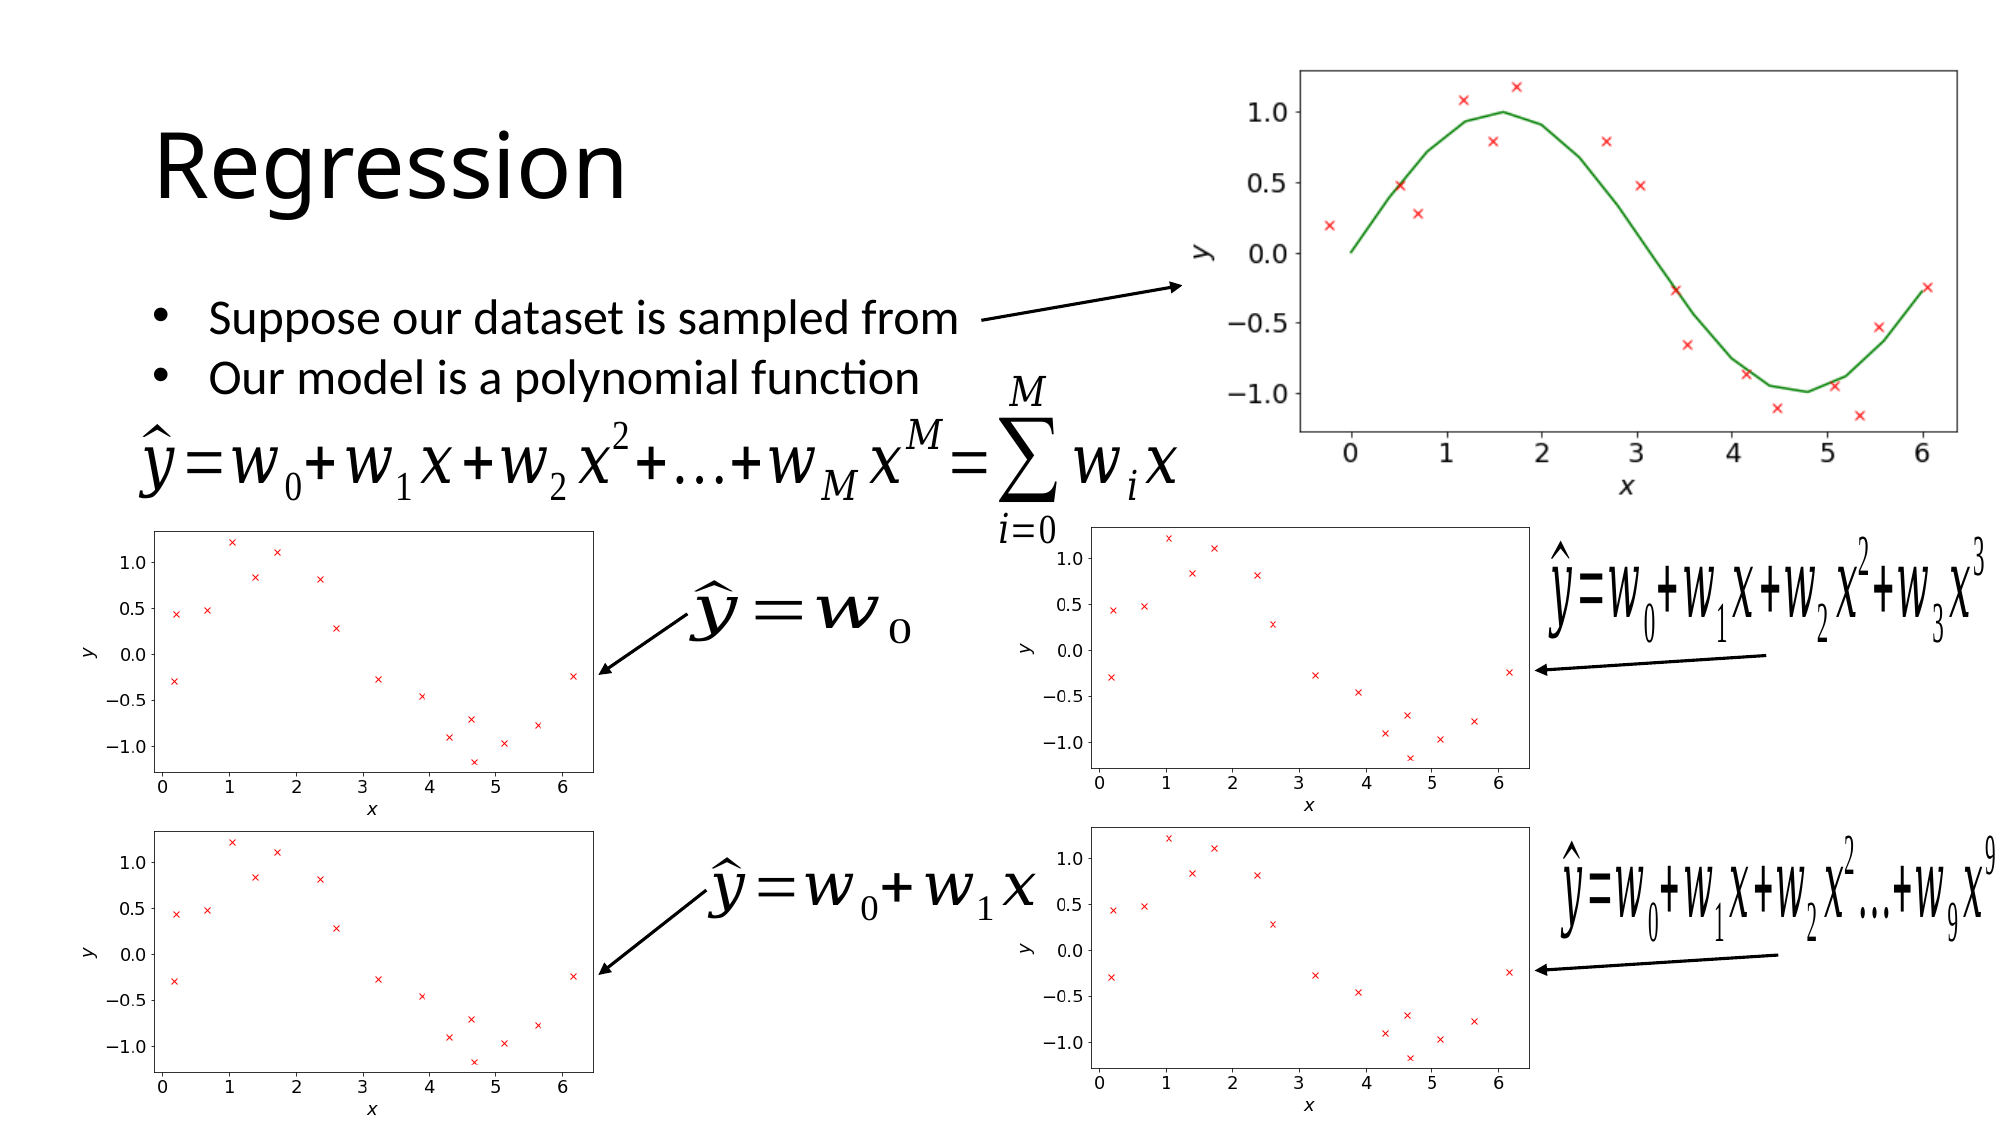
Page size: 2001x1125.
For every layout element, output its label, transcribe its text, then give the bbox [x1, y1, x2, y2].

title Regression [137, 59, 1863, 277]
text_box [598, 613, 688, 675]
picture [1182, 60, 1967, 511]
picture [1012, 520, 1535, 1121]
picture [75, 524, 599, 1125]
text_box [981, 285, 1182, 321]
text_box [1534, 955, 1779, 971]
text_box Suppose our dataset is sampled from Our model is a polynomial function [137, 277, 1182, 412]
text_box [1534, 655, 1767, 671]
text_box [598, 890, 707, 975]
